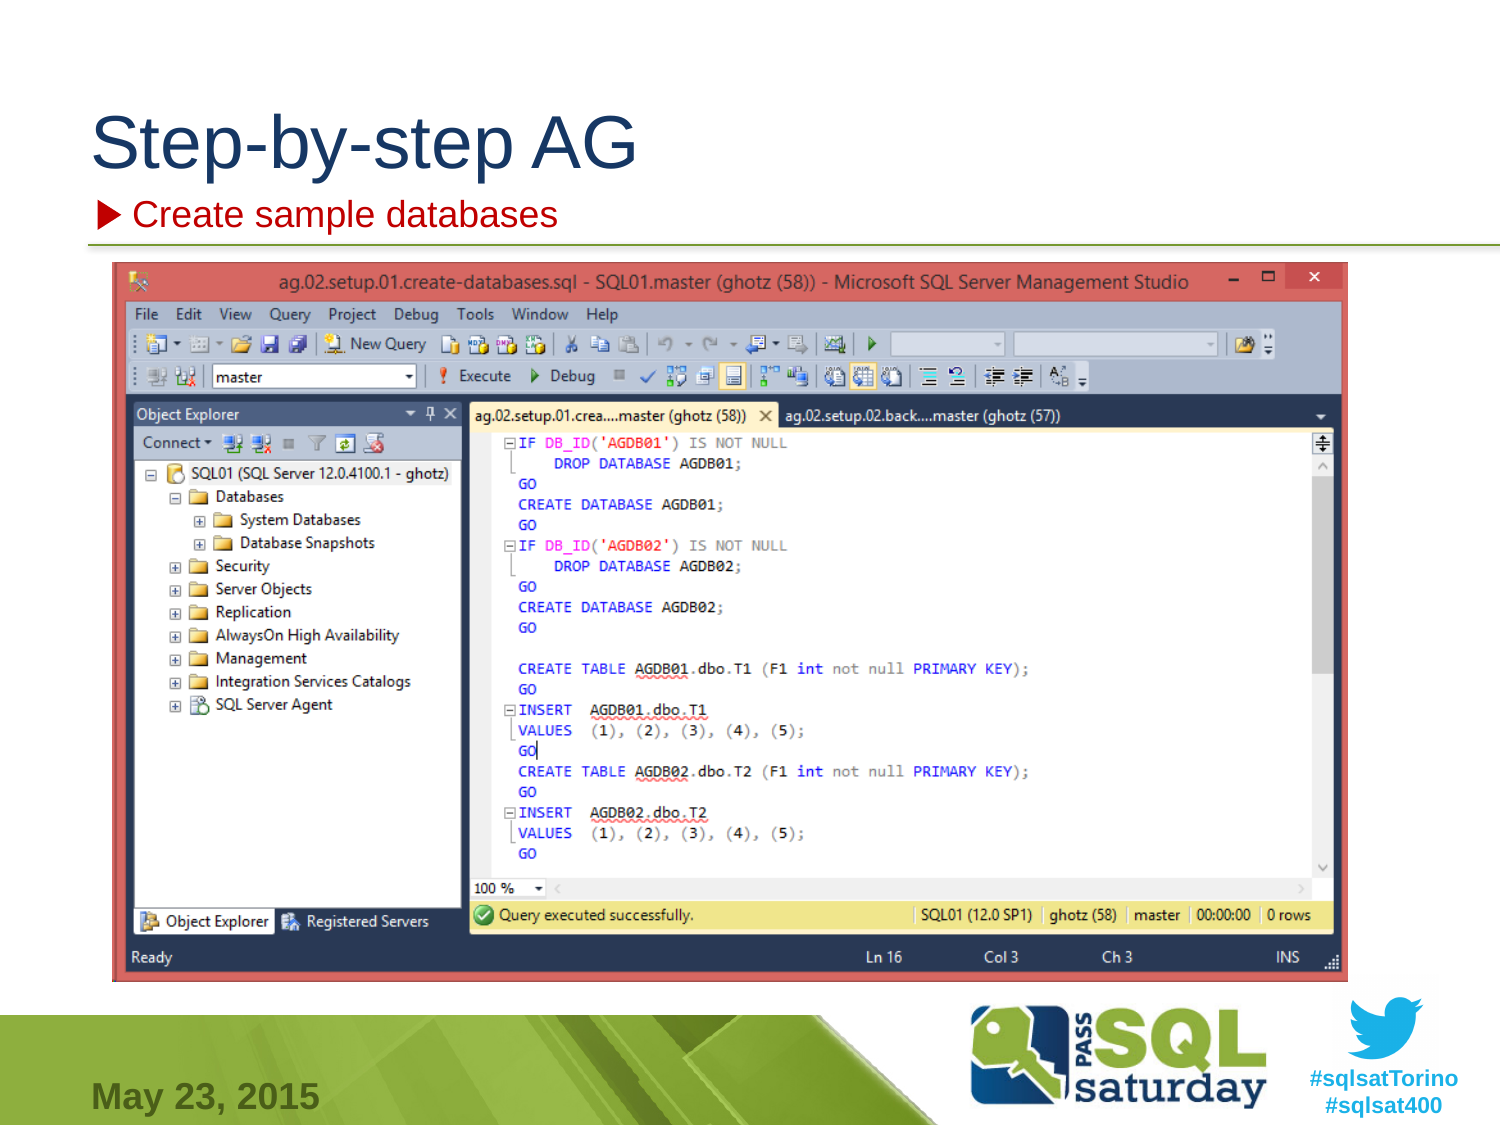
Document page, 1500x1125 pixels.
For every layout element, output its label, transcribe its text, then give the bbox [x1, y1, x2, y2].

list Create sample databases [117, 179, 1425, 245]
picture [1332, 974, 1439, 1082]
title Step-by-step AG [75, 45, 1425, 233]
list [111, 262, 1348, 982]
picture [0, 982, 1282, 1125]
